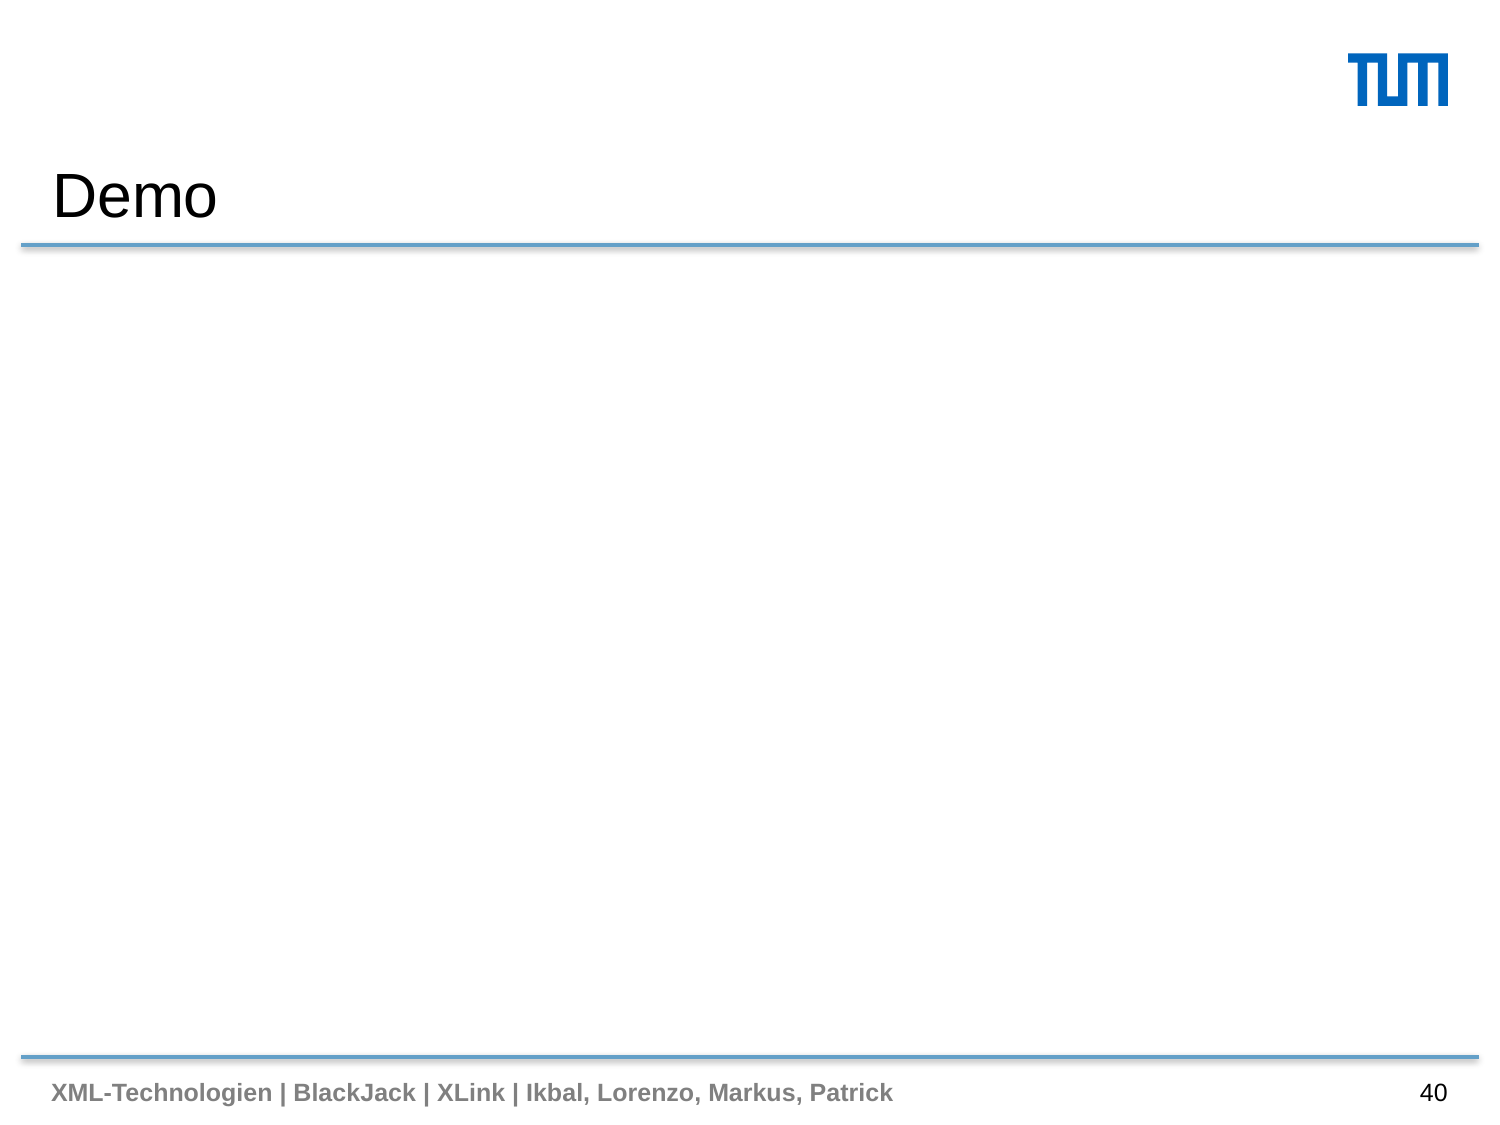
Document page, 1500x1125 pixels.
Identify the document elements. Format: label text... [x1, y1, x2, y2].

slide_number 40 [1112, 1067, 1448, 1122]
footer XML-Technologien | BlackJack | XLink | Ikbal, Lorenzo, Markus, Patrick [51, 1067, 1112, 1122]
title Demo [52, 162, 1449, 231]
